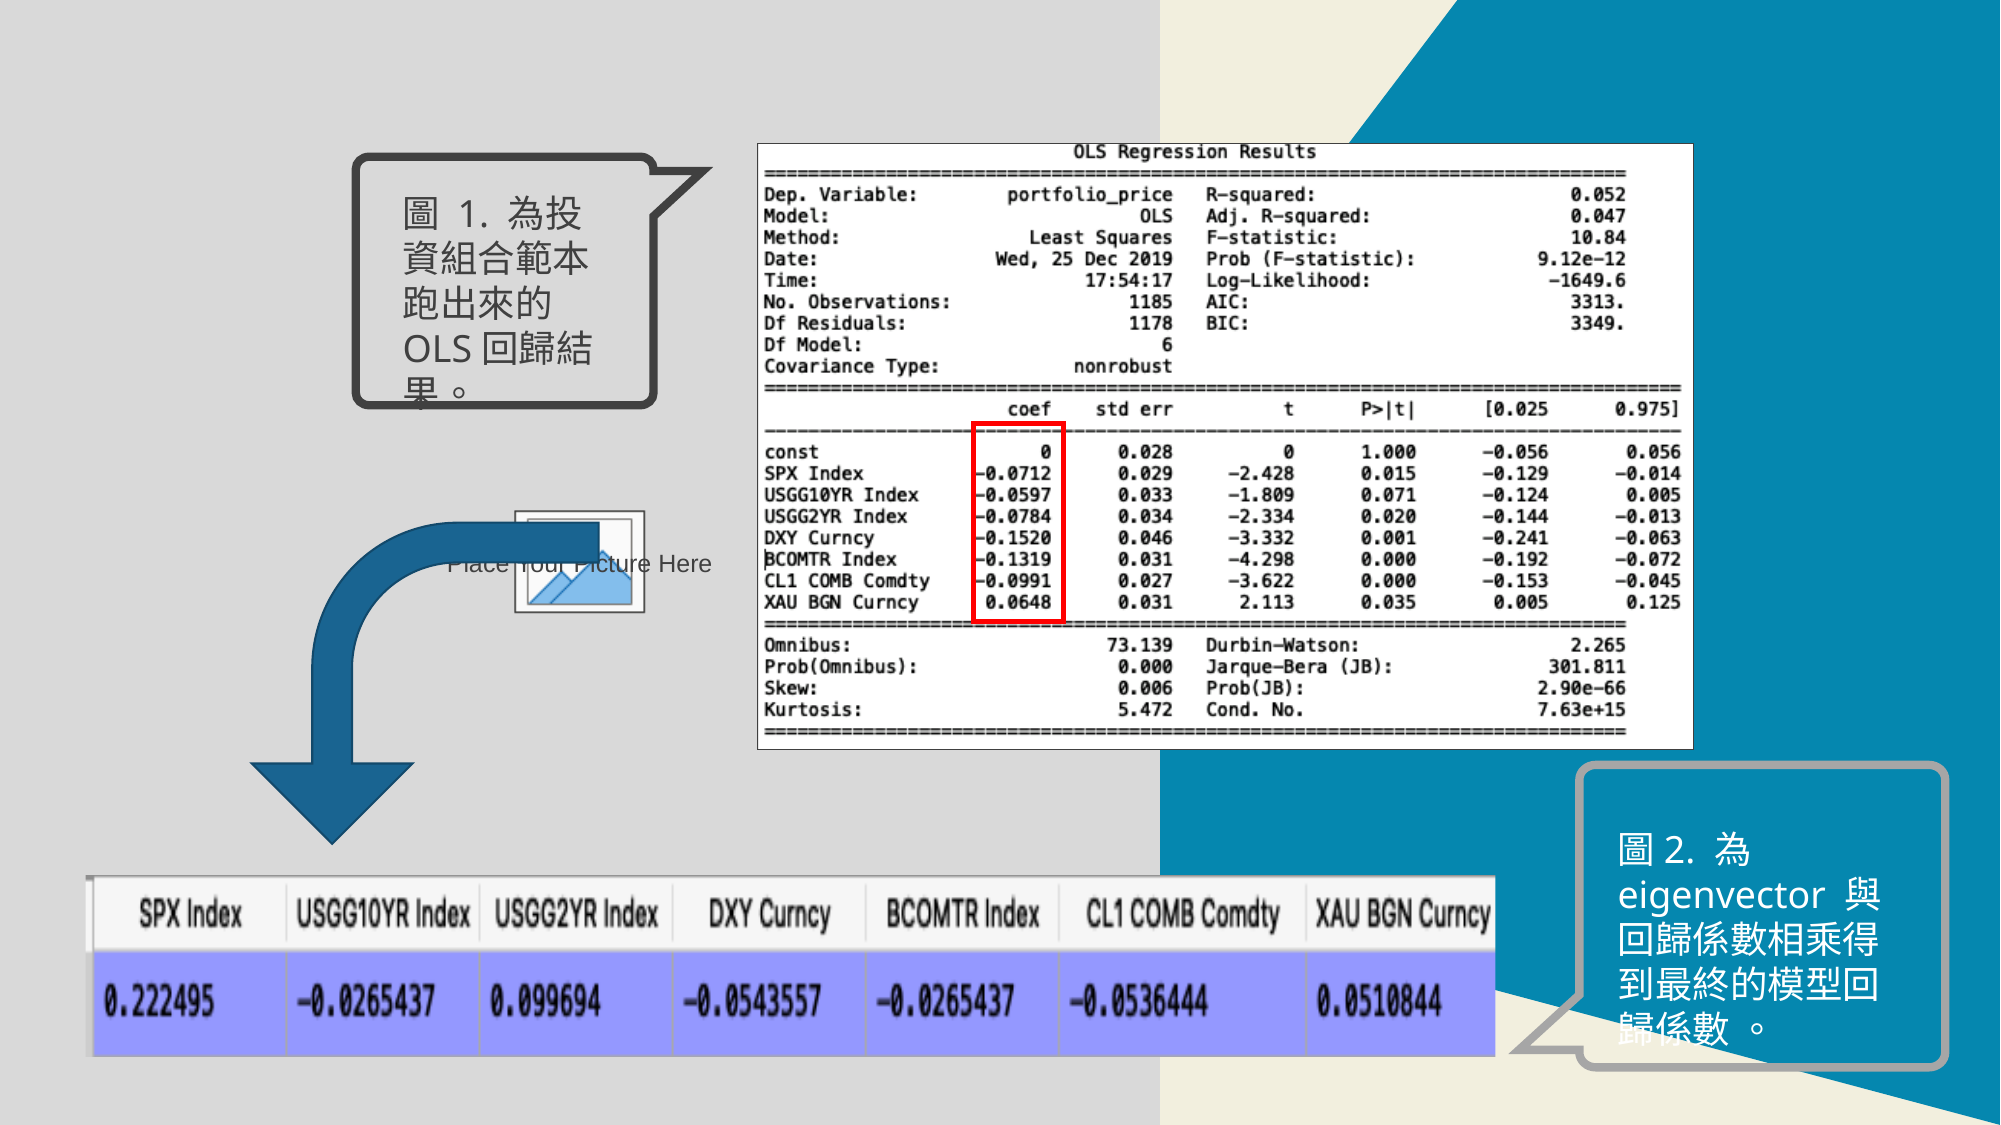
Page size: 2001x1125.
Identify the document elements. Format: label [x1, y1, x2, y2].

text_box [1516, 763, 1947, 1069]
picture [1561, 761, 1949, 1073]
picture [0, 0, 1693, 1125]
